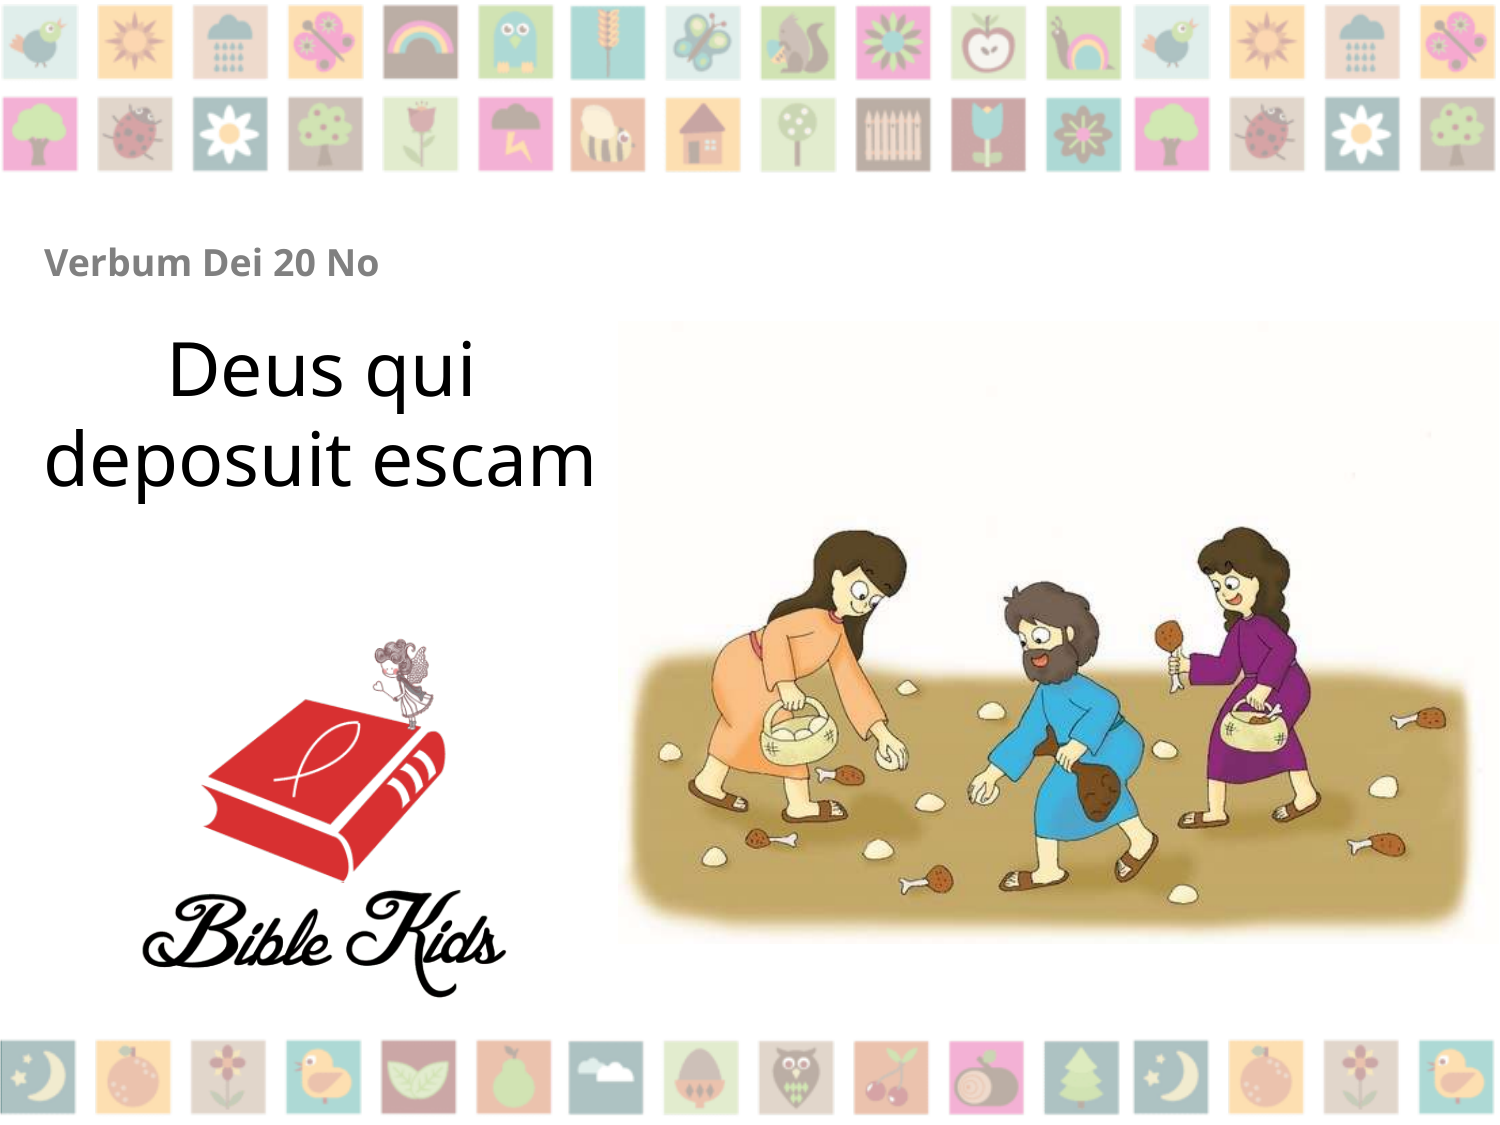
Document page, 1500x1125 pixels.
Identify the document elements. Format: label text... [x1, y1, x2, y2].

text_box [0, 3, 1500, 181]
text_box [0, 1028, 1500, 1118]
text_box Verbum Dei 20 No [29, 231, 514, 292]
text_box Deus qui deposuit escam [0, 314, 644, 510]
picture [117, 600, 544, 1027]
picture [618, 321, 1500, 945]
